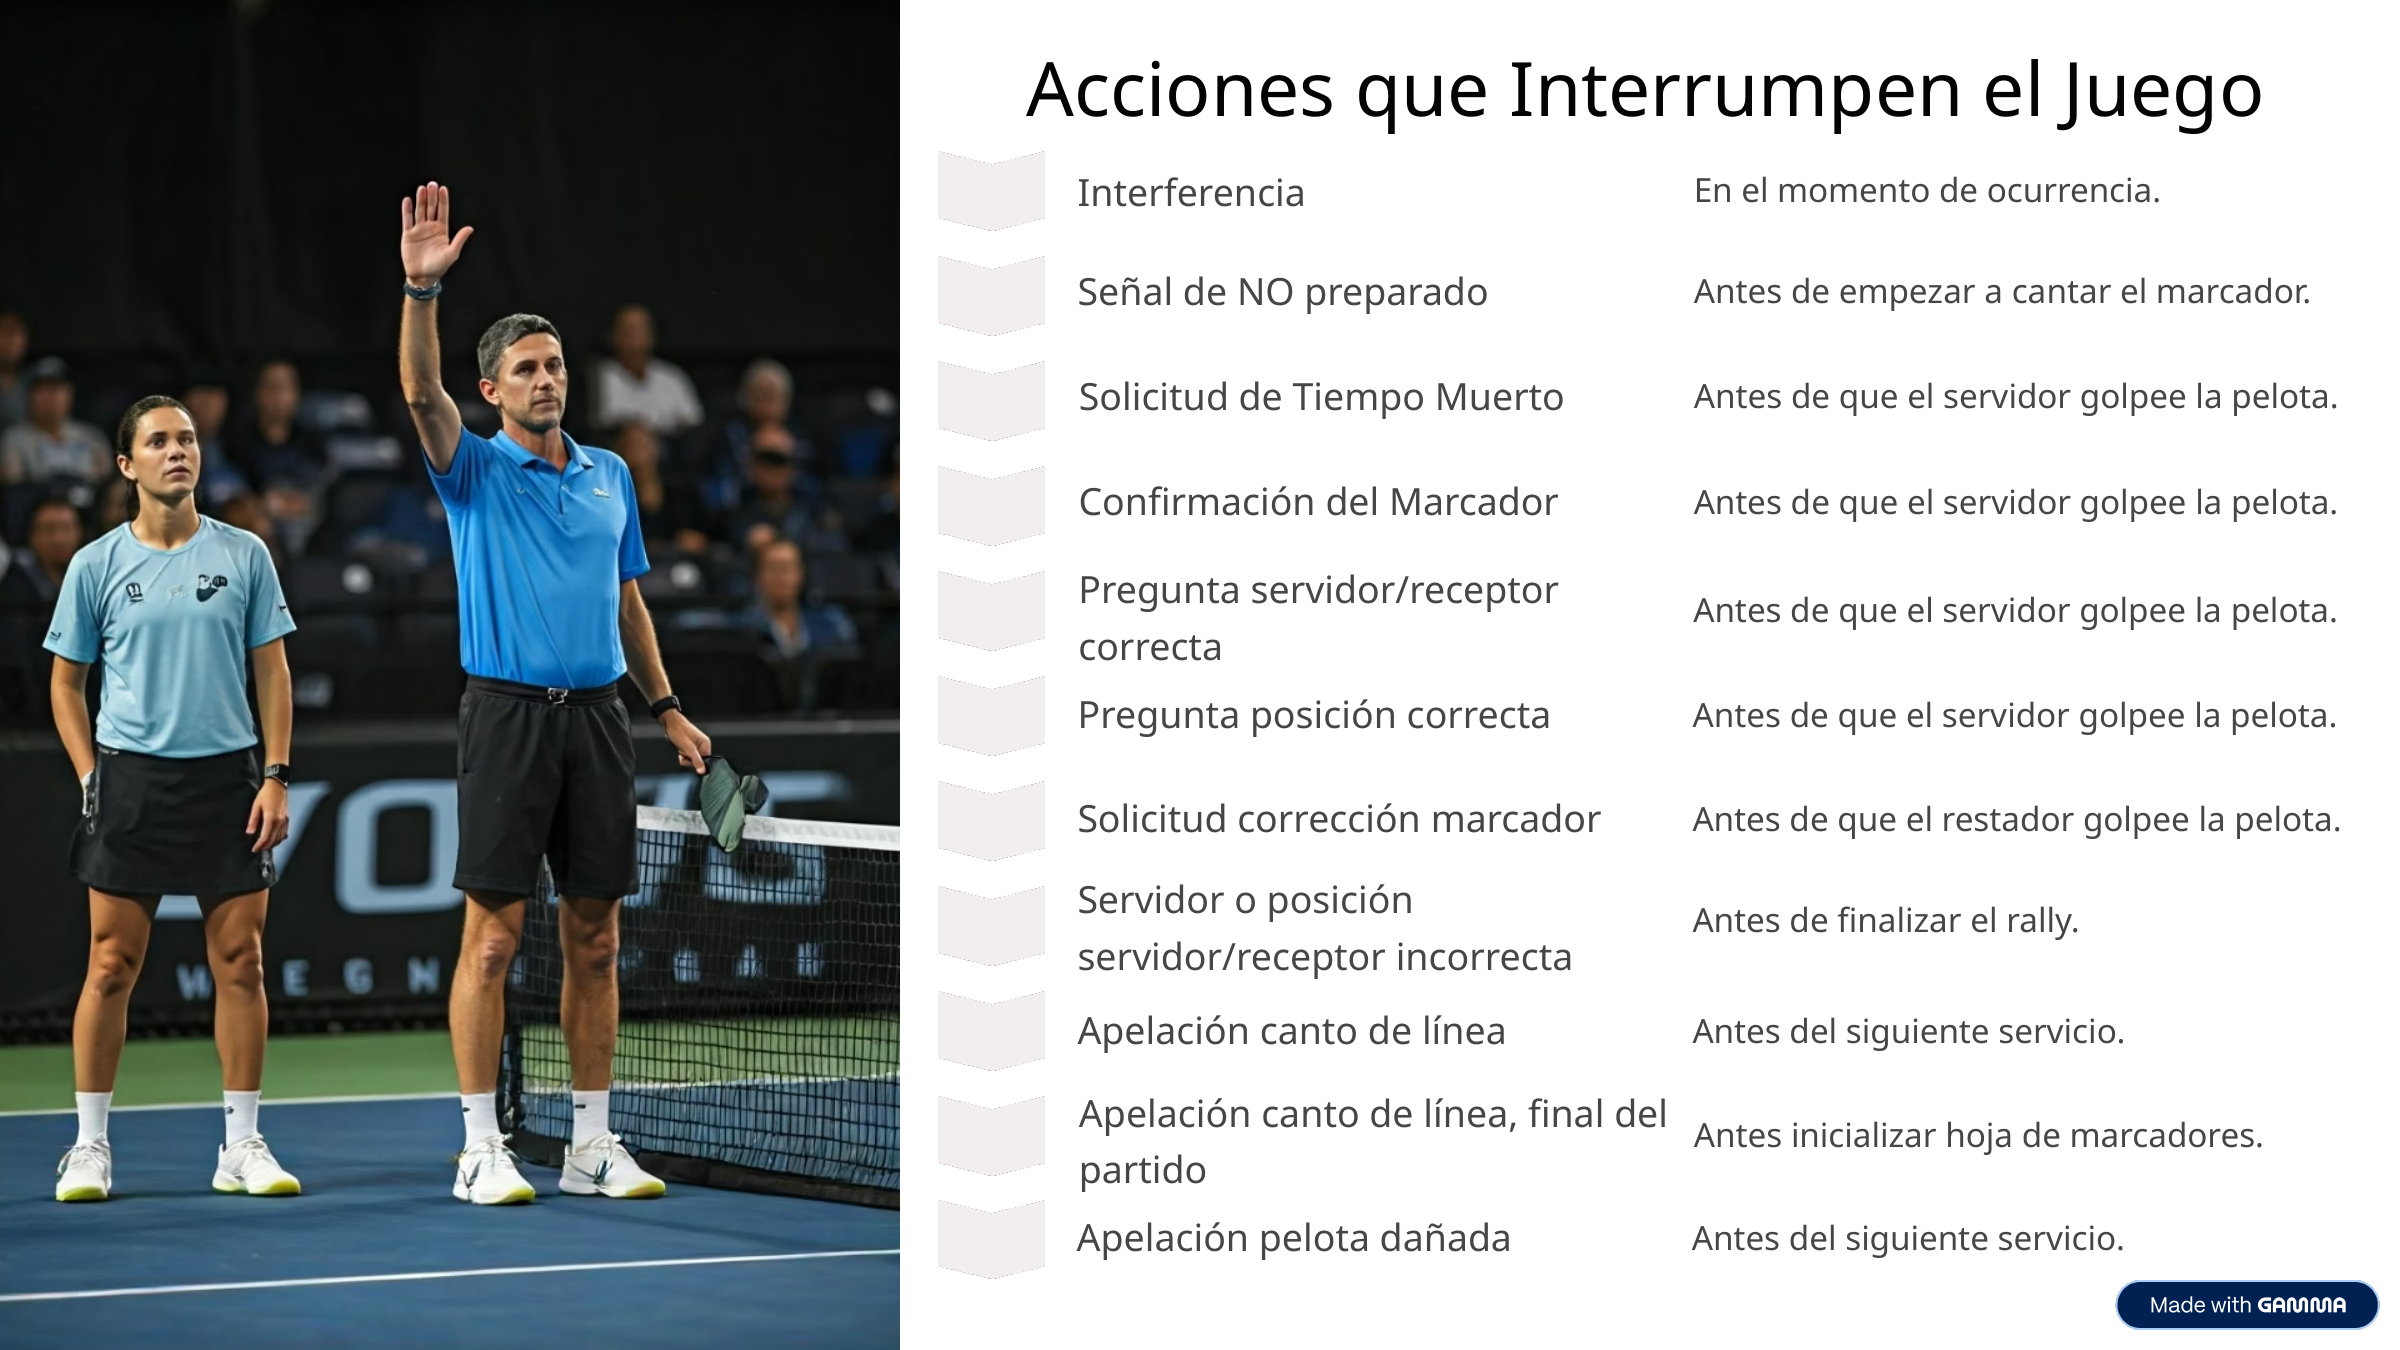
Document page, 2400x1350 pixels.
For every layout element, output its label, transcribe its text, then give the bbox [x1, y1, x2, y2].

text_box Antes de empezar a cantar el marcador. [1693, 252, 2388, 311]
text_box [938, 361, 1045, 441]
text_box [938, 781, 1045, 861]
picture [0, 0, 900, 1350]
text_box Antes del siguiente servicio. [1692, 992, 2387, 1051]
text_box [938, 676, 1045, 756]
text_box Antes de que el restador golpee la pelota. [1692, 781, 2387, 840]
text_box Antes de finalizar el rally. [1692, 882, 2387, 941]
text_box Apelación pelota dañada [1076, 1203, 1680, 1260]
text_box Confirmación del Marcador [1078, 466, 1682, 524]
text_box Antes de que el servidor golpee la pelota. [1693, 357, 2400, 416]
text_box Solicitud corrección marcador [1077, 784, 1681, 841]
text_box Antes de que el servidor golpee la pelota. [1693, 572, 2387, 630]
picture [2106, 1271, 2389, 1339]
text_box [938, 886, 1045, 966]
text_box Apelación canto de línea [1077, 995, 1681, 1052]
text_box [938, 991, 1045, 1071]
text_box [938, 256, 1045, 336]
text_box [938, 571, 1045, 651]
text_box Antes de que el servidor golpee la pelota. [1693, 463, 2388, 522]
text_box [938, 1200, 1045, 1279]
text_box Apelación canto de línea, final del partido [1078, 1078, 1683, 1179]
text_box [938, 1096, 1045, 1176]
text_box Señal de NO preparado [1077, 256, 1583, 314]
text_box Servidor o posición servidor/receptor incorrecta [1077, 865, 1680, 967]
text_box Antes del siguiente servicio. [1691, 1200, 2386, 1259]
text_box Pregunta servidor/receptor correcta [1078, 555, 1681, 657]
text_box Antes de que el servidor golpee la pelota. [1692, 676, 2387, 735]
text_box En el momento de ocurrencia. [1693, 151, 2246, 210]
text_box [938, 466, 1045, 546]
text_box Pregunta posición correcta [1077, 679, 1681, 737]
text_box Antes inicializar hoja de marcadores. [1694, 1097, 2388, 1155]
text_box Acciones que Interrumpen el Juego [1026, 18, 2274, 140]
text_box Solicitud de Tiempo Muerto [1078, 361, 1683, 419]
text_box Interferencia [1077, 157, 1531, 214]
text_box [938, 151, 1045, 231]
